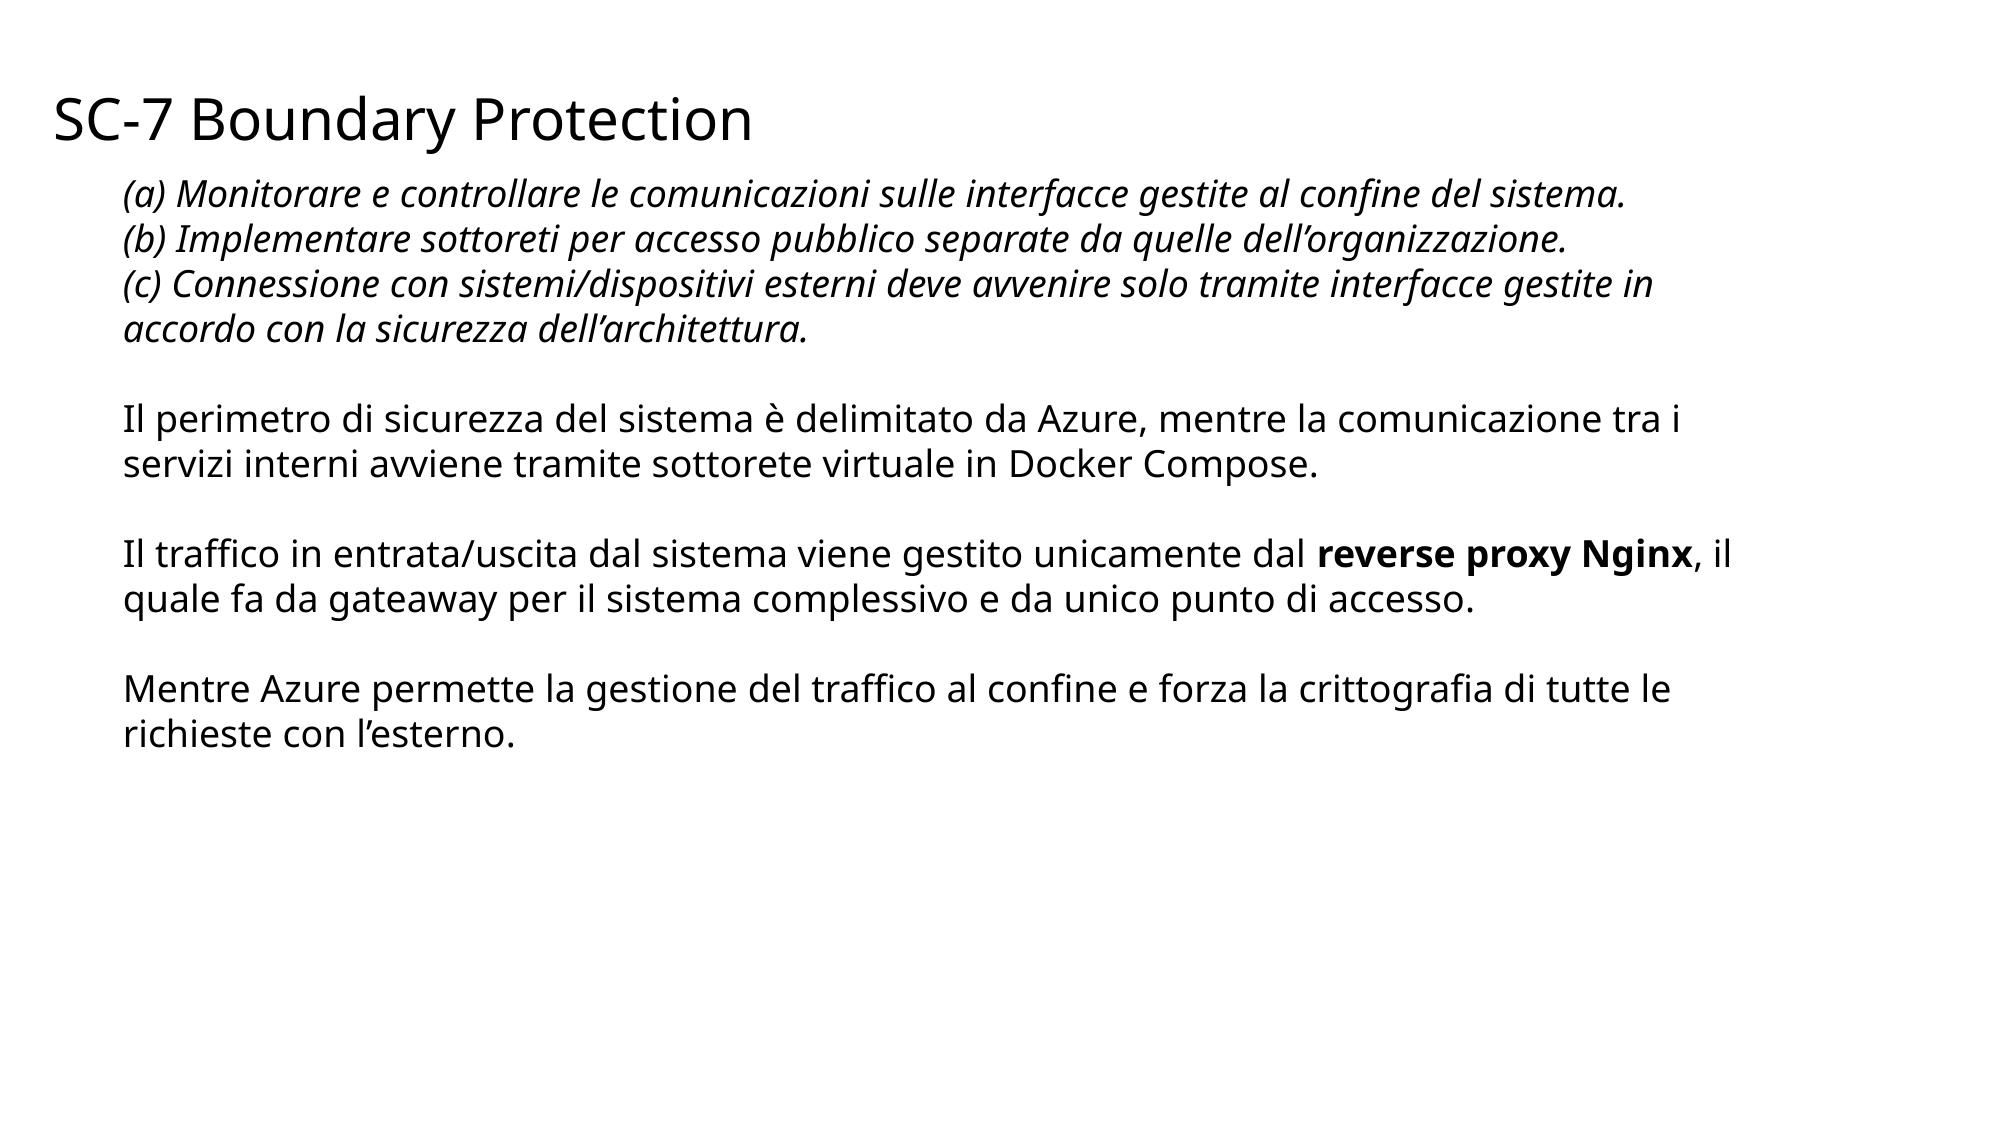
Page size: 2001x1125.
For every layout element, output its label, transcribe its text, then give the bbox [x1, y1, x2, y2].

text_box SC-7 Boundary Protection [38, 74, 770, 160]
text_box (a) Monitorare e controllare le comunicazioni sulle interfacce gestite al confine del sistema. (b) Implementare sottoreti per accesso pubblico separate da quelle dell’organizzazione. (c) Connessione con sistemi/dispositivi esterni deve avvenire solo tramite interfacce gestite in accordo con la sicurezza dell’architettura. Il perimetro di sicurezza del sistema è delimitato da Azure, mentre la comunicazione tra i servizi interni avviene tramite sottorete virtuale in Docker Compose. Il traffico in entrata/uscita dal sistema viene gestito unicamente dal reverse proxy Nginx, il quale fa da gateaway per il sistema complessivo e da unico punto di accesso. Mentre Azure permette la gestione del traffico al confine e forza la crittografia di tutte le richieste con l’esterno. [107, 117, 1777, 808]
text_box [74, 453, 1893, 1042]
